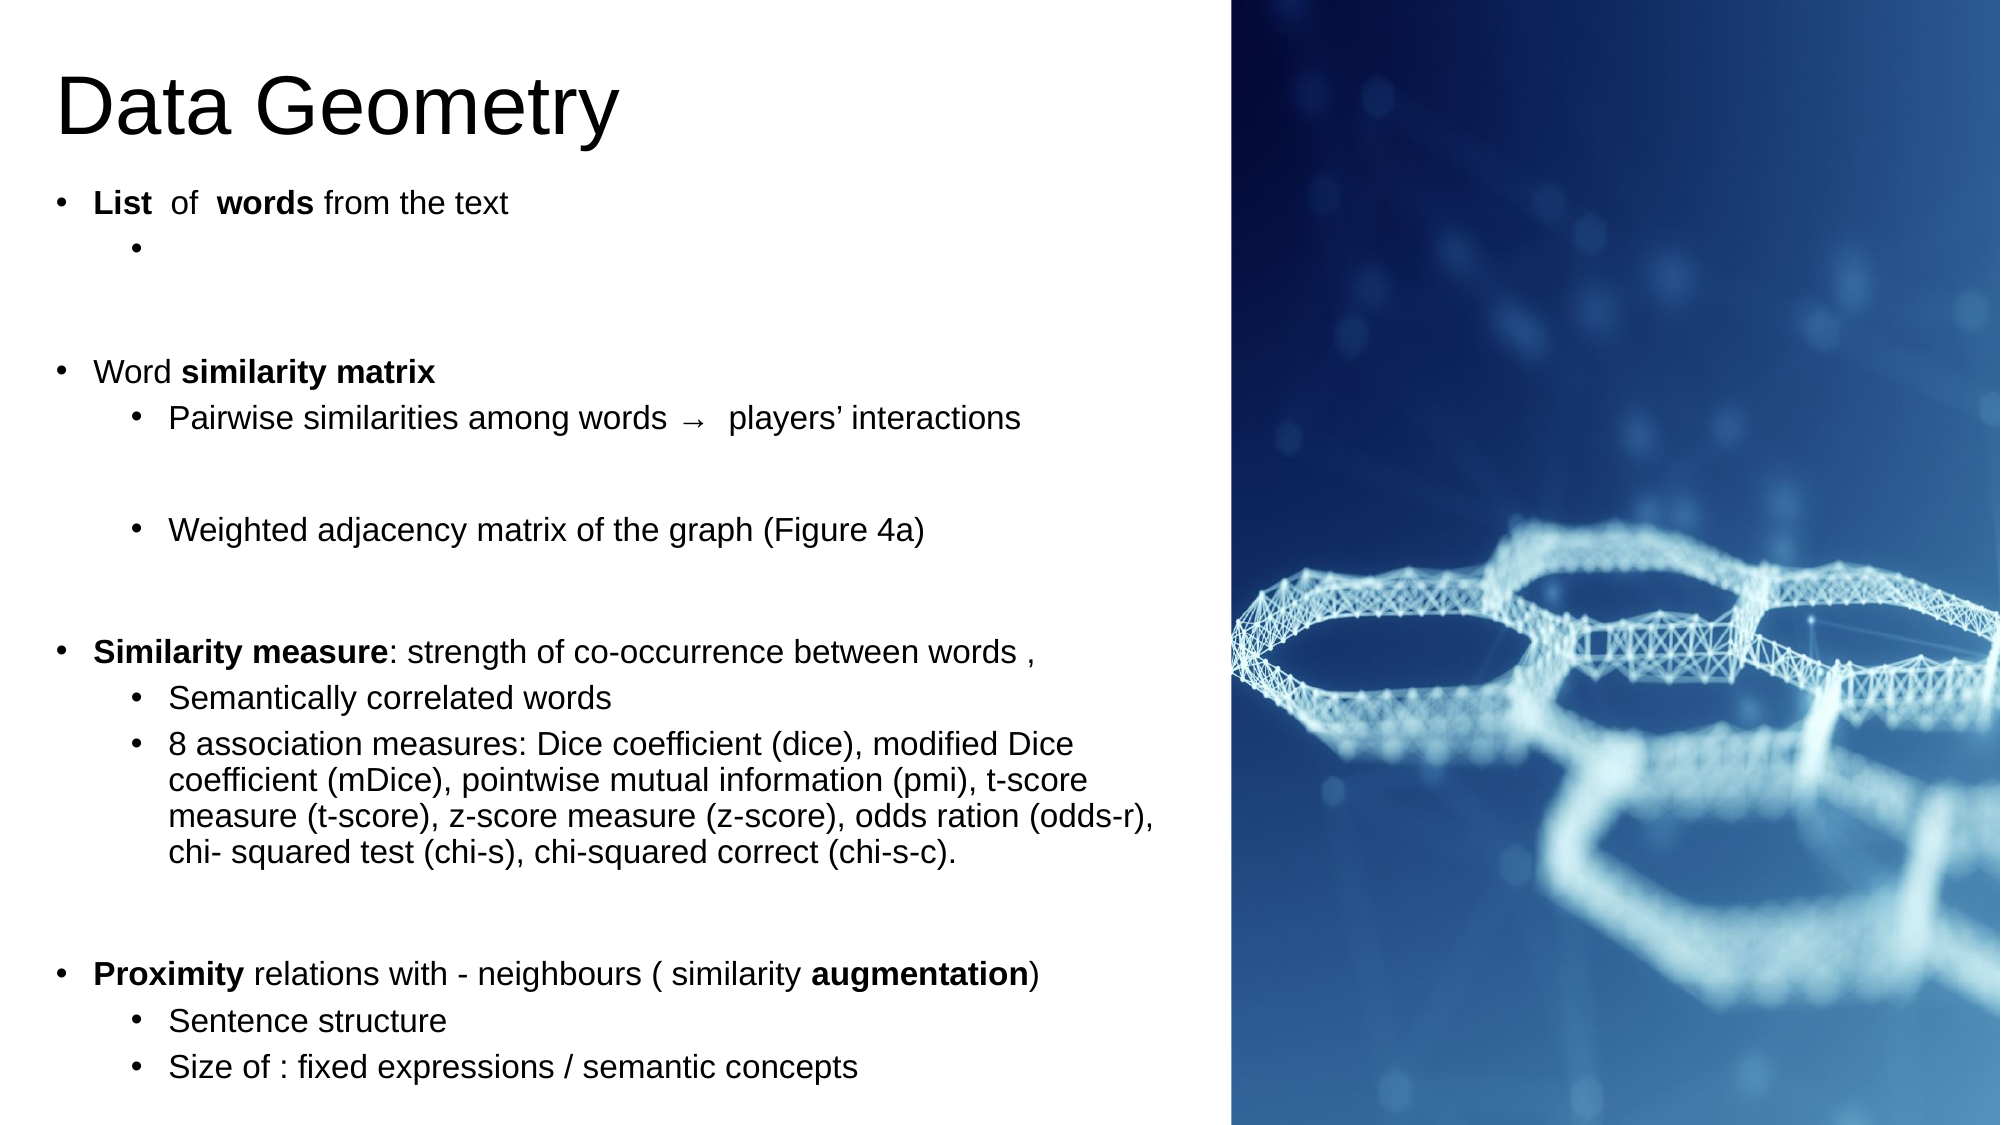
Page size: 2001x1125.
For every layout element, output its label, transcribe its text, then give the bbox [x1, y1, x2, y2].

title Data Geometry [40, 0, 829, 216]
picture [1231, 0, 2000, 1125]
